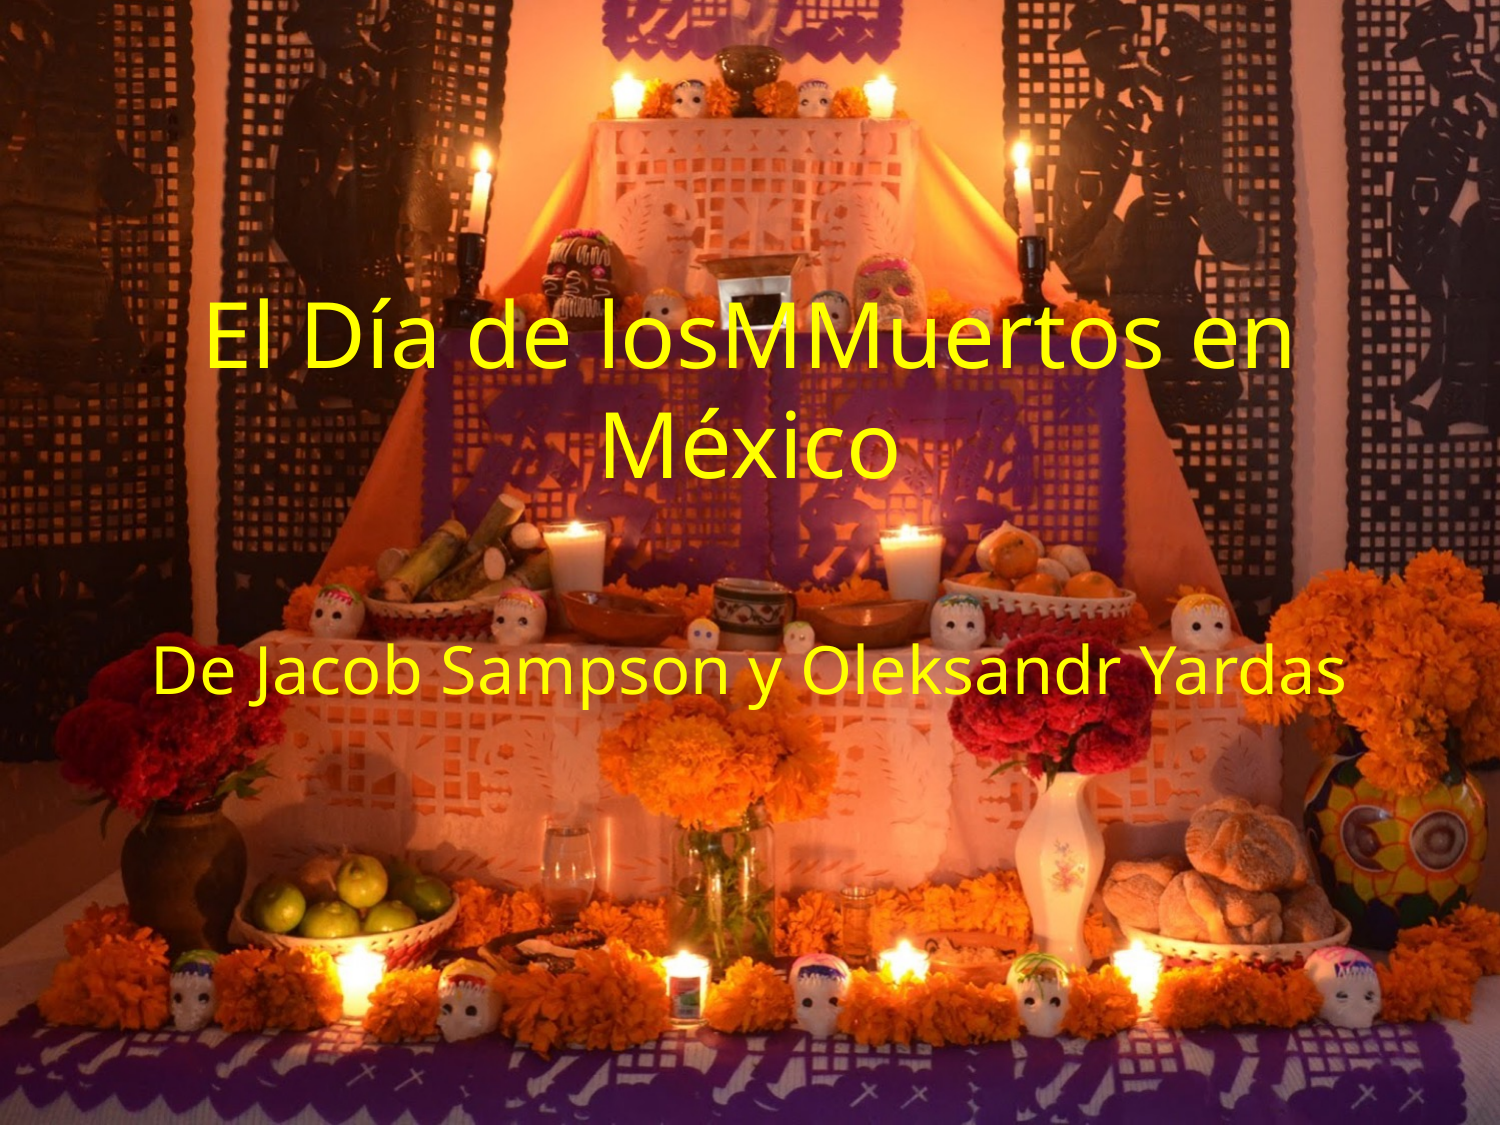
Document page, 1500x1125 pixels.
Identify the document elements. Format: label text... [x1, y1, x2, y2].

title El Día de losMMuertos en México [51, 162, 1449, 612]
subtitle De Jacob Sampson y Oleksandr Yardas [51, 619, 1449, 794]
picture [0, 0, 1500, 1125]
